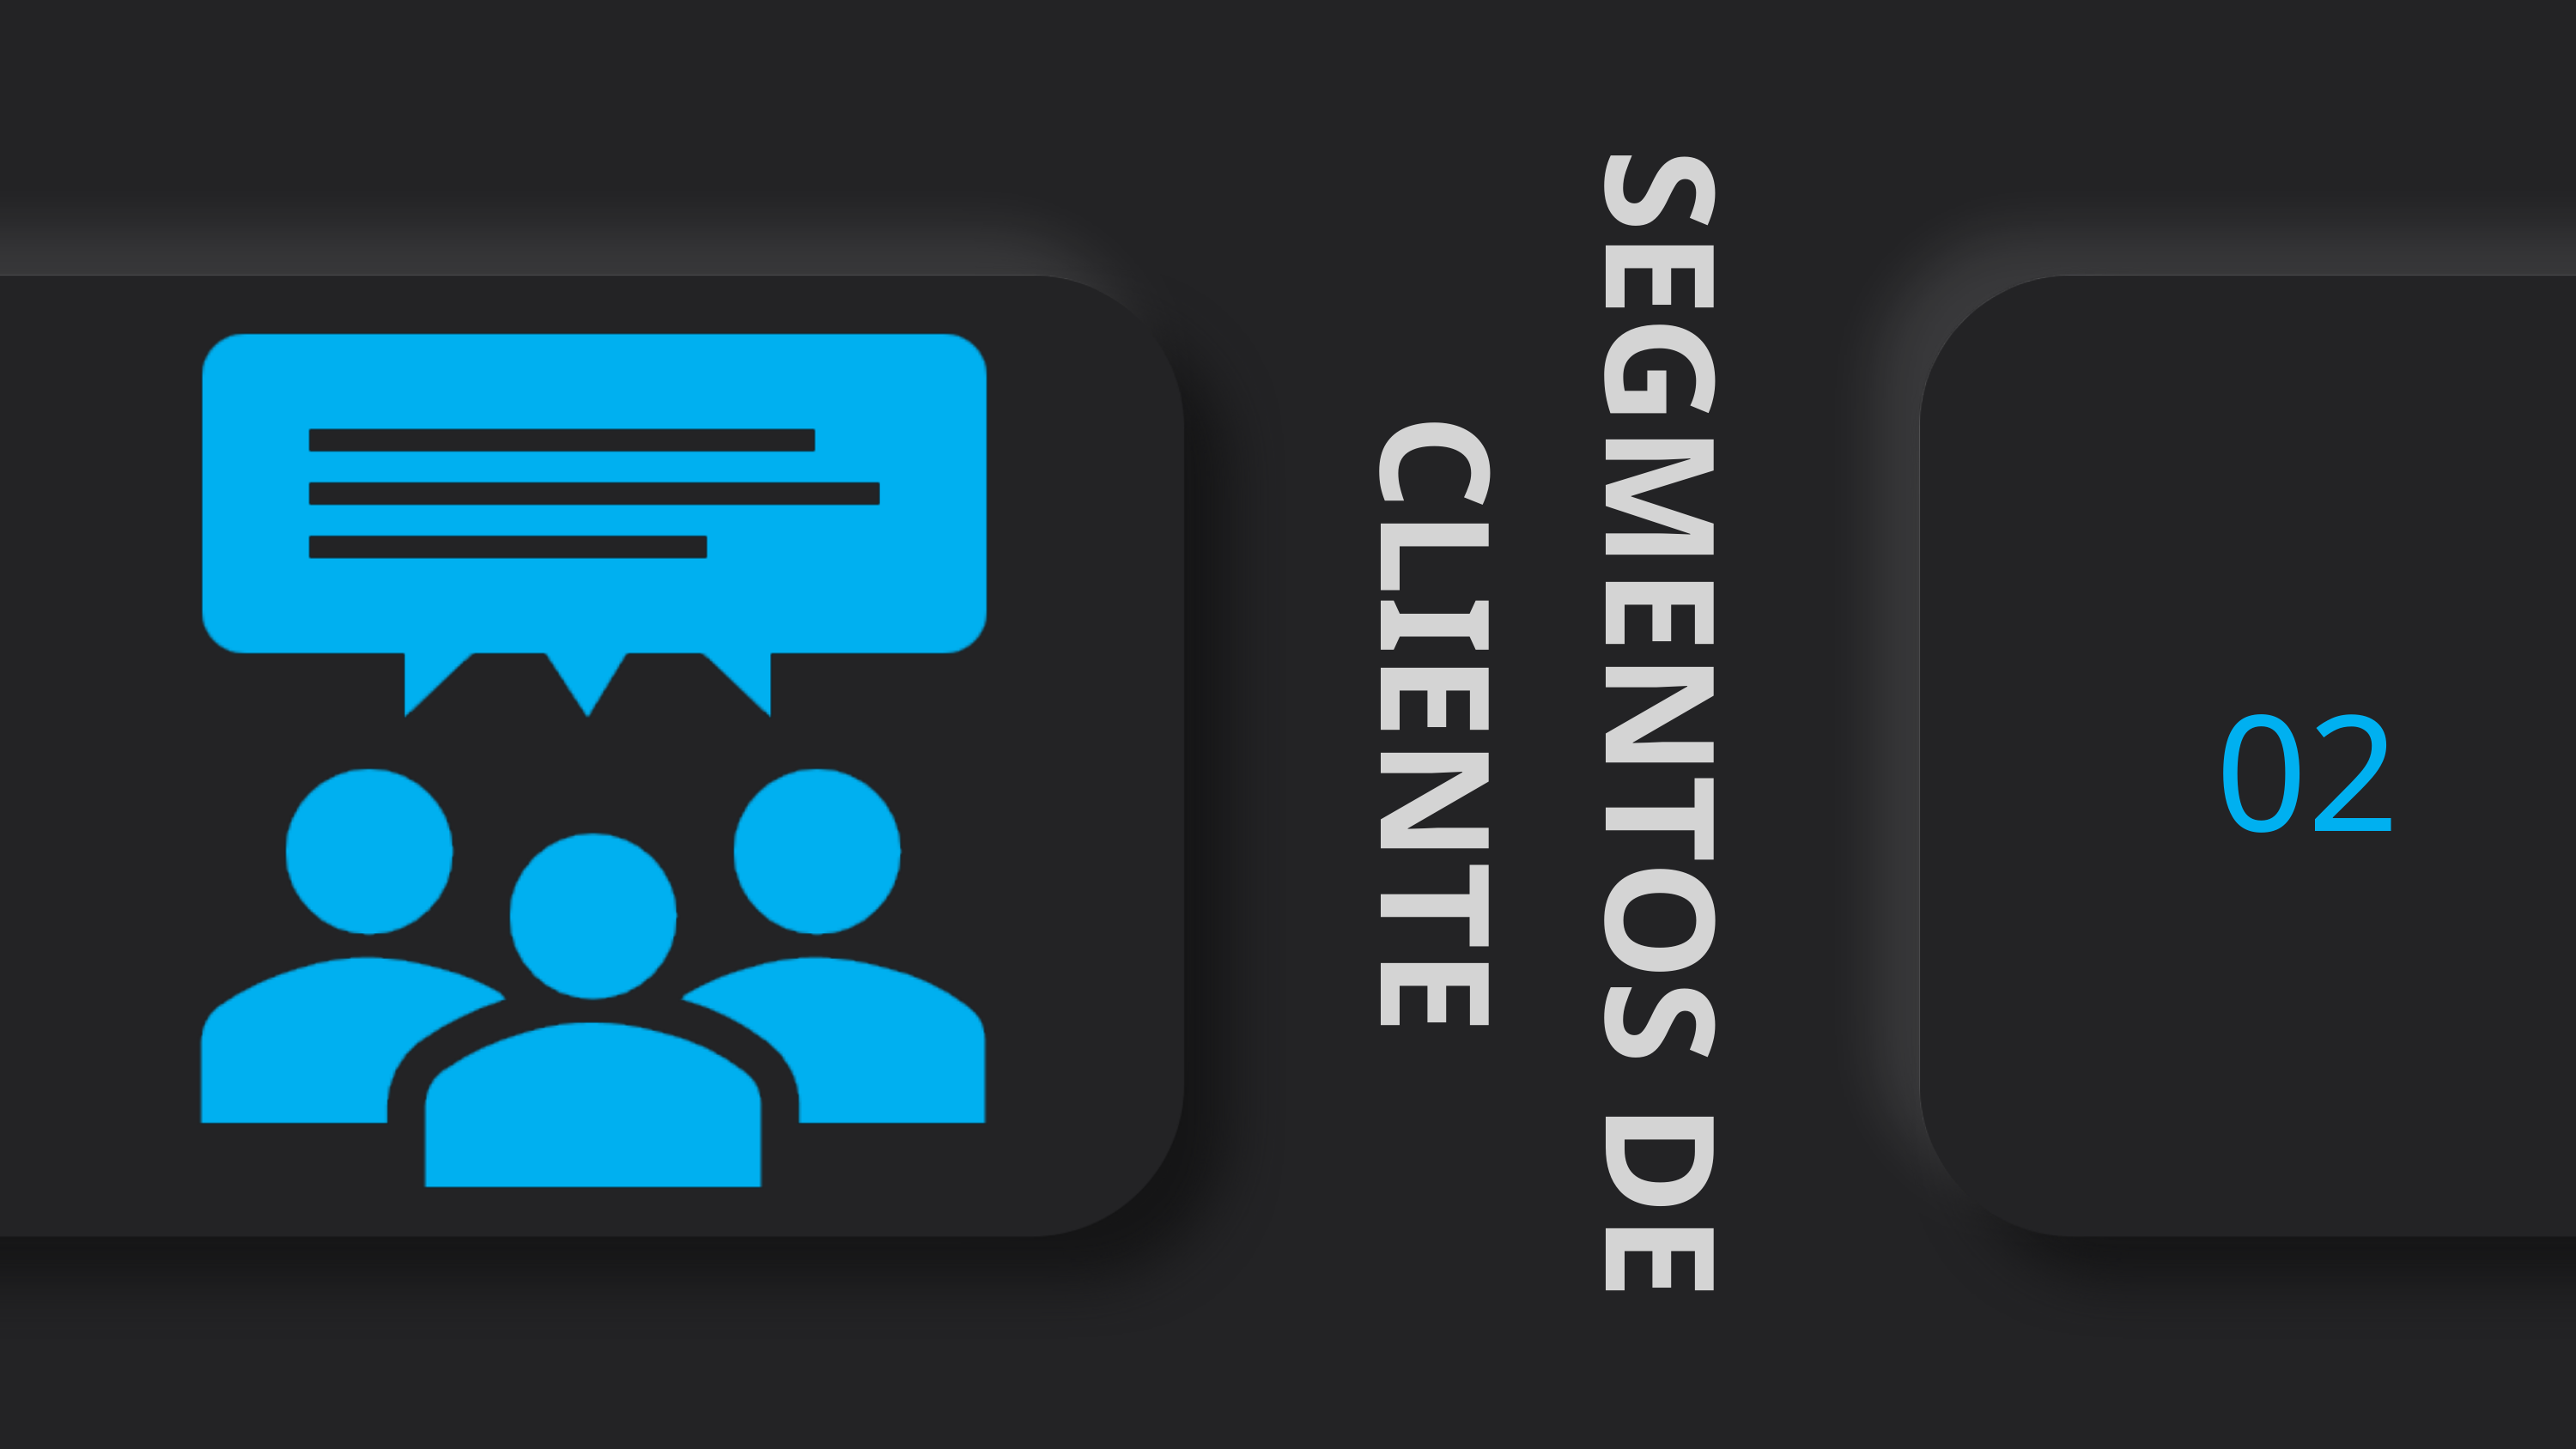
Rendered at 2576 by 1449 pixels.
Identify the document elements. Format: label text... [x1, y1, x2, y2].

text_box SEGMENTOS DE CLIENTE [1351, 144, 1801, 1304]
picture [1825, 179, 2576, 1340]
picture [0, 179, 1289, 1340]
